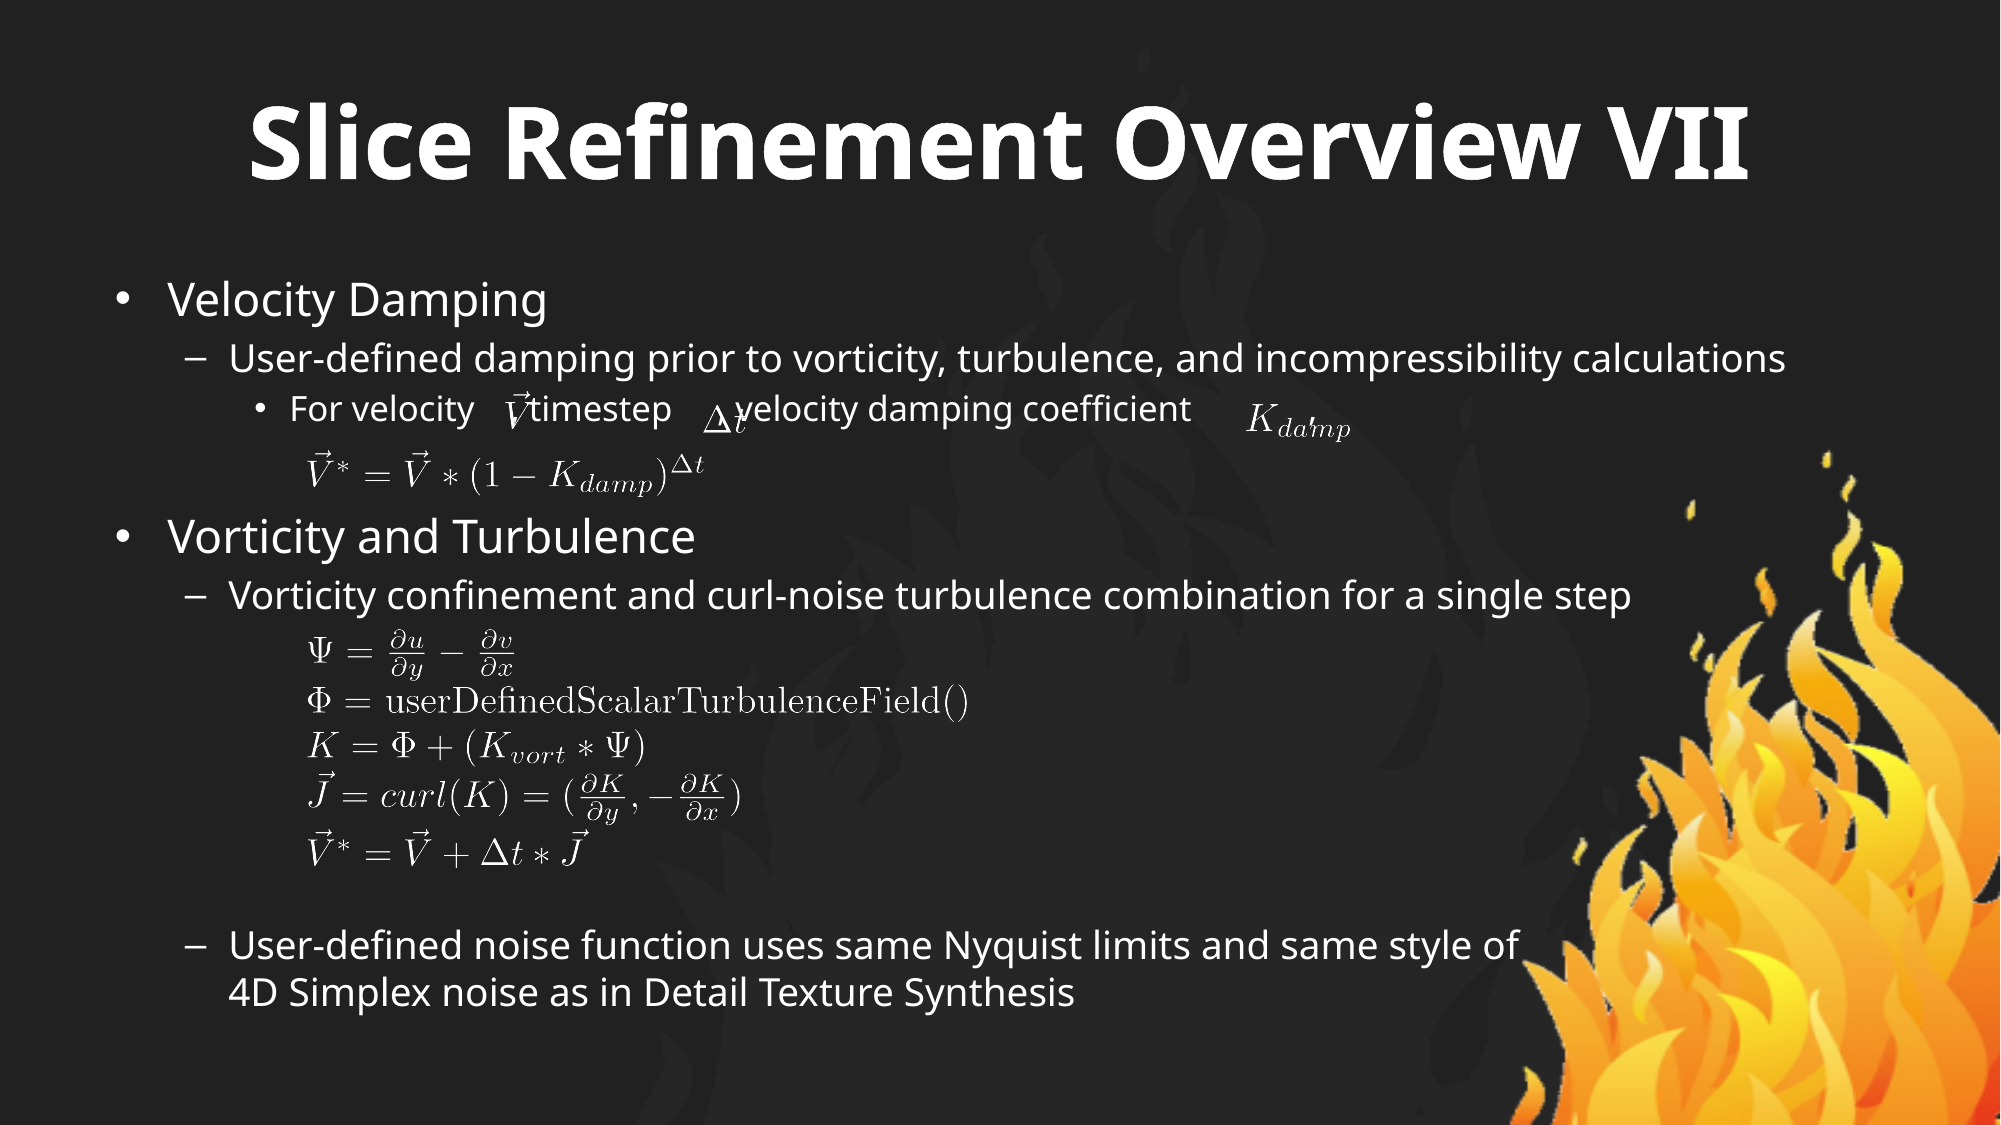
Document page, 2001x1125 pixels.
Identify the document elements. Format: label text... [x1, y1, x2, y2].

list Velocity Damping User-defined damping prior to vorticity, turbulence, and incompressibility calculations For velocity , timestep , velocity damping coefficient , Vorticity and Turbulence Vorticity confinement and curl-noise turbulence combination for a single step User-defined noise function uses same Nyquist limits and same style of 4D Simplex noise as in Detail Texture Synthesis [99, 262, 1900, 1027]
picture [0, 0, 2001, 1125]
title Slice Refinement Overview VII [99, 45, 1900, 233]
